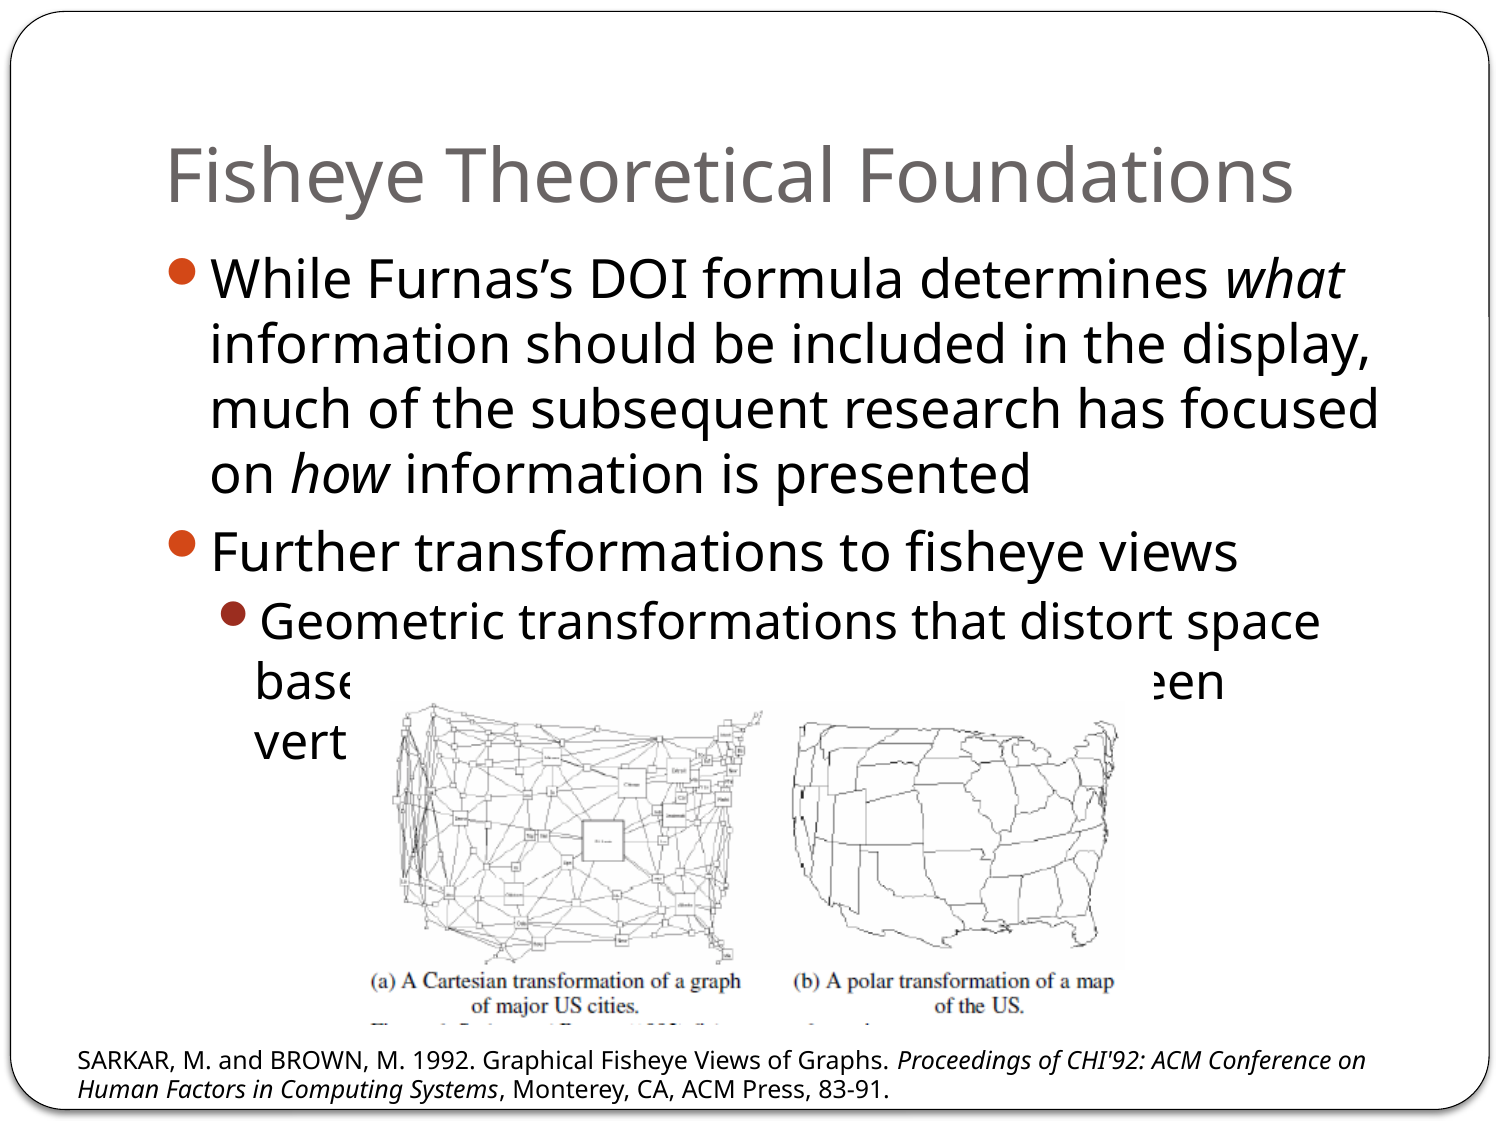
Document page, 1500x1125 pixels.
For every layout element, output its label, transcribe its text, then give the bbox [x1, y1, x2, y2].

text_box SARKAR, M. and BROWN, M. 1992. Graphical Fisheye Views of Graphs. Proceedings of CHI'92: ACM Conference on Human Factors in Computing Systems, Monterey, CA, ACM Press, 83-91. [62, 1036, 1438, 1112]
list While Furnas’s DOI formula determines what information should be included in the display, much of the subsequent research has focused on how information is presented Further transformations to fisheye views Geometric transformations that distort space based on the Euclidean distance between vertices and a user’s focal point [150, 237, 1425, 988]
title Fisheye Theoretical Foundations [150, 45, 1425, 233]
picture [349, 649, 1155, 1026]
